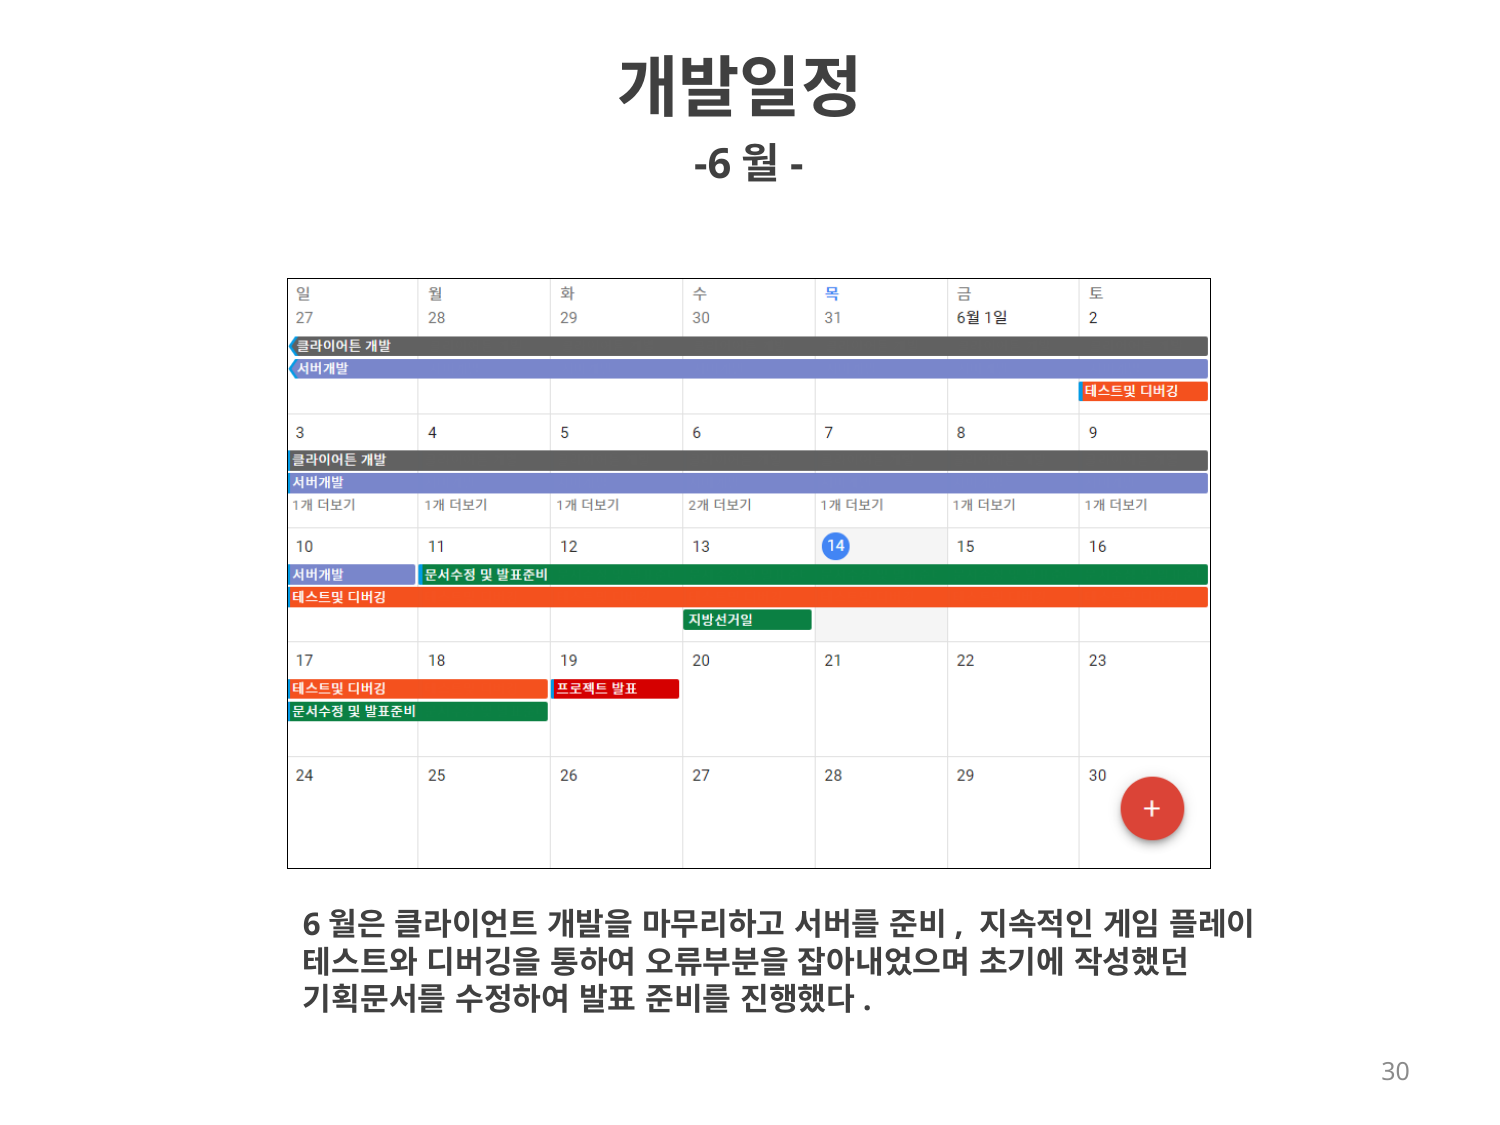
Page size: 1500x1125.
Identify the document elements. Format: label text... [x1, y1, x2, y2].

text_box 6월은 클라이언트 개발을 마무리하고 서버를 준비, 지속적인 게임 플레이 테스트와 디버깅을 통하여 오류부분을 잡아내었으며 초기에 작성했던 기획문서를 수정하여 발표 준비를 진행했다. [288, 897, 1294, 1025]
picture [287, 278, 1211, 870]
slide_number 30 [1074, 1042, 1425, 1103]
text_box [598, 36, 901, 195]
